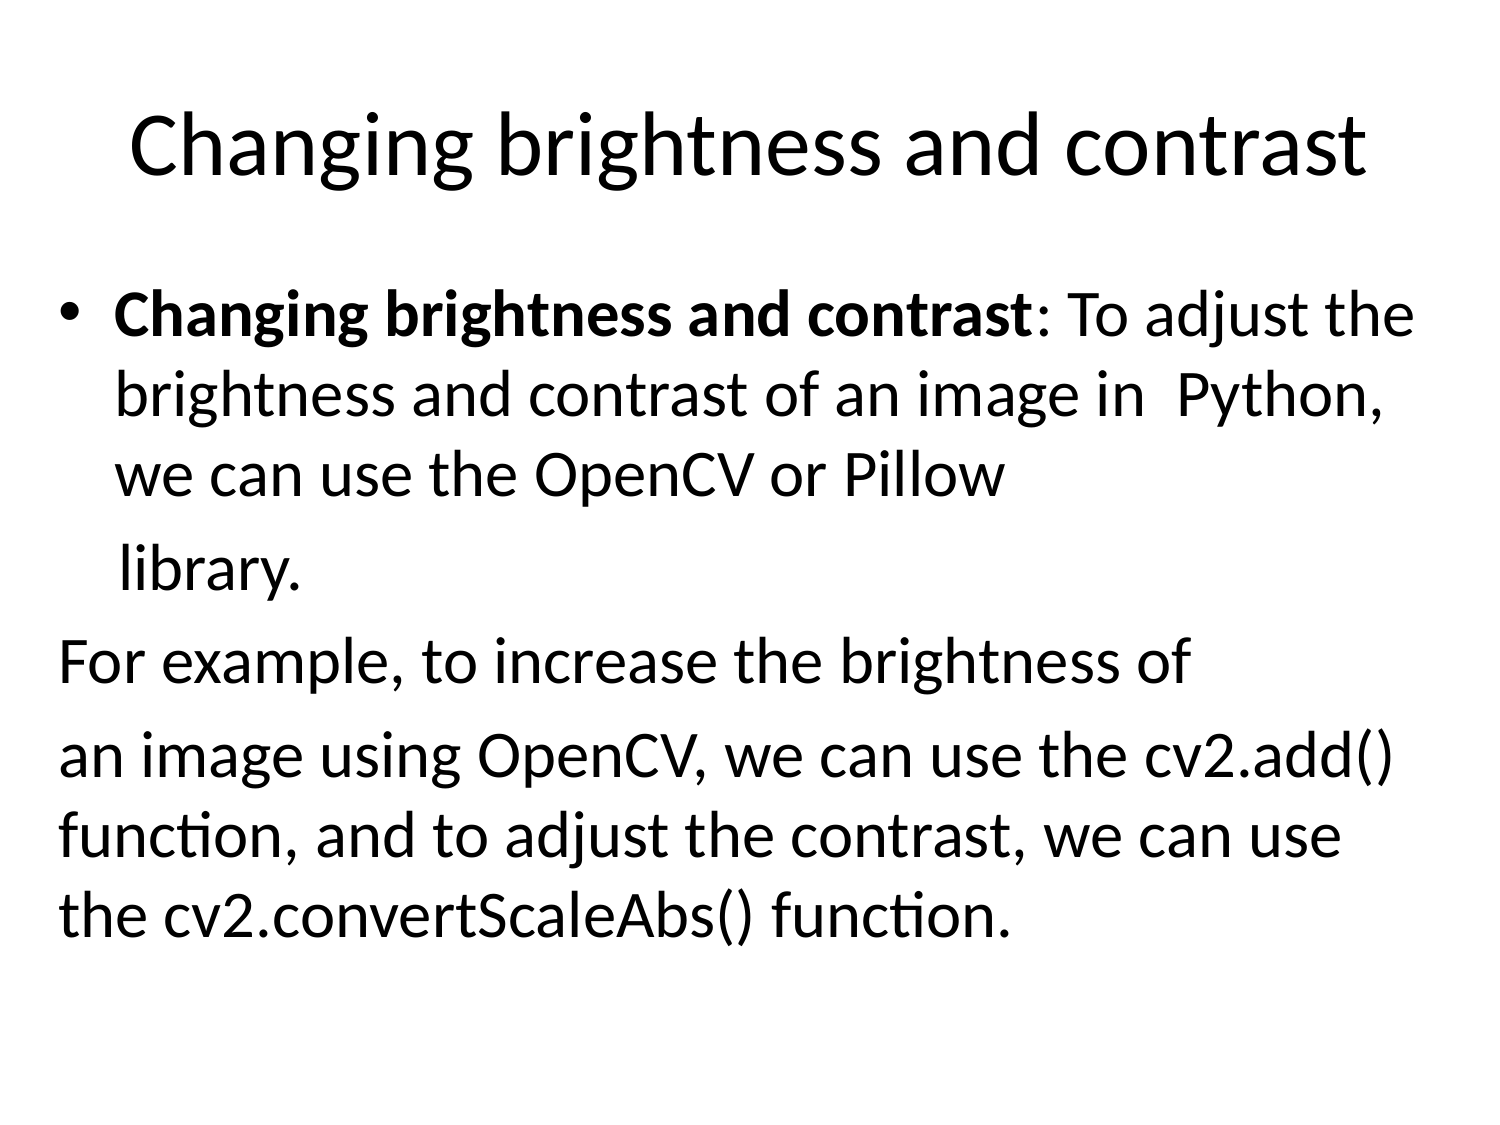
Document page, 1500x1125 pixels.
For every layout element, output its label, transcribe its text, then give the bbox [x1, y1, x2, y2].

title Changing brightness and contrast [75, 45, 1425, 233]
list Changing brightness and contrast: To adjust the brightness and contrast of an image in Python, we can use the OpenCV or Pillow library. For example, to increase the brightness of an image using OpenCV, we can use the cv2.add() function, and to adjust the contrast, we can use the cv2.convertScaleAbs() function. [43, 262, 1459, 1005]
